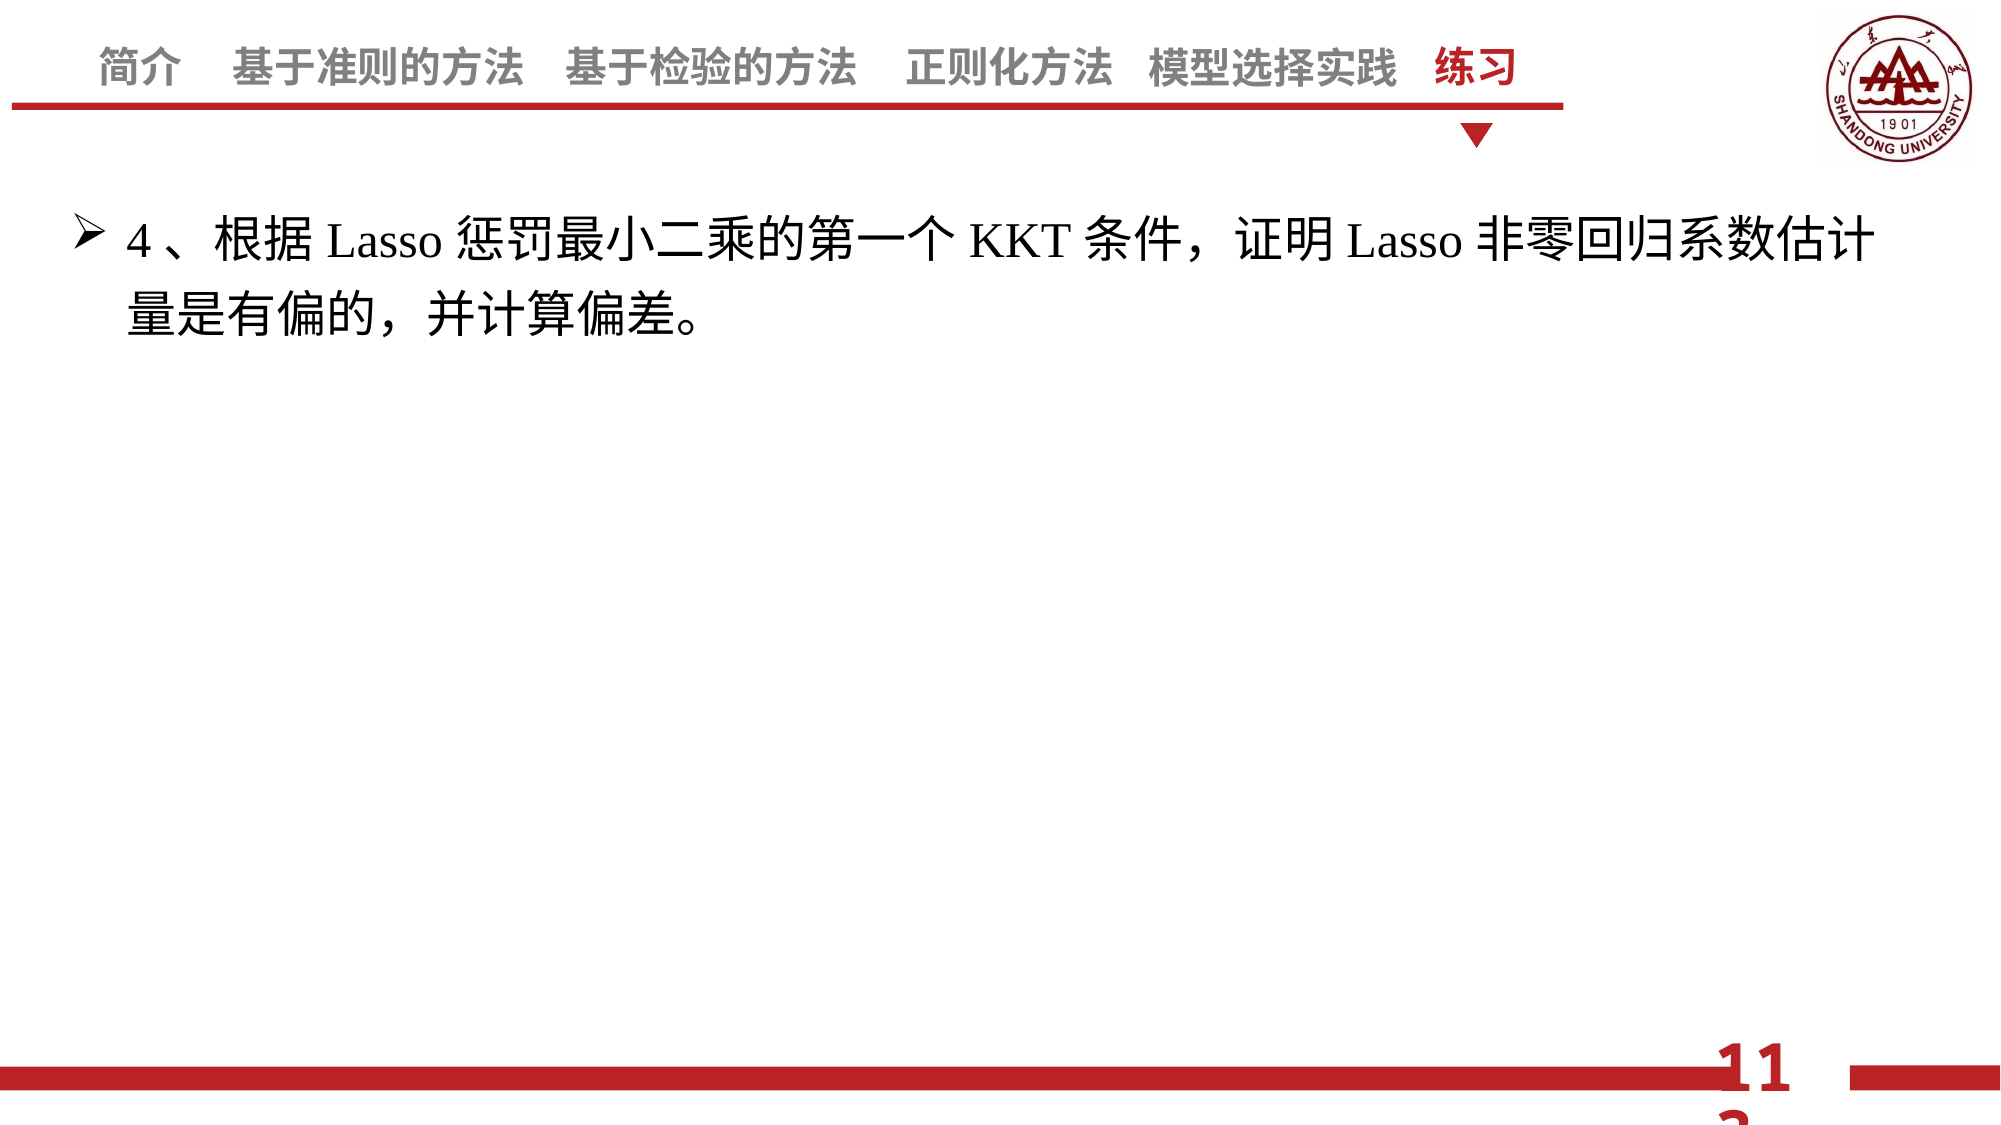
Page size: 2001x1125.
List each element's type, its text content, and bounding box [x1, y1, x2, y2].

text_box 4、根据Lasso惩罚最小二乘的第一个KKT条件，证明Lasso非零回归系数估计量是有偏的，并计算偏差。 [55, 185, 1892, 426]
picture [1820, 9, 1977, 167]
